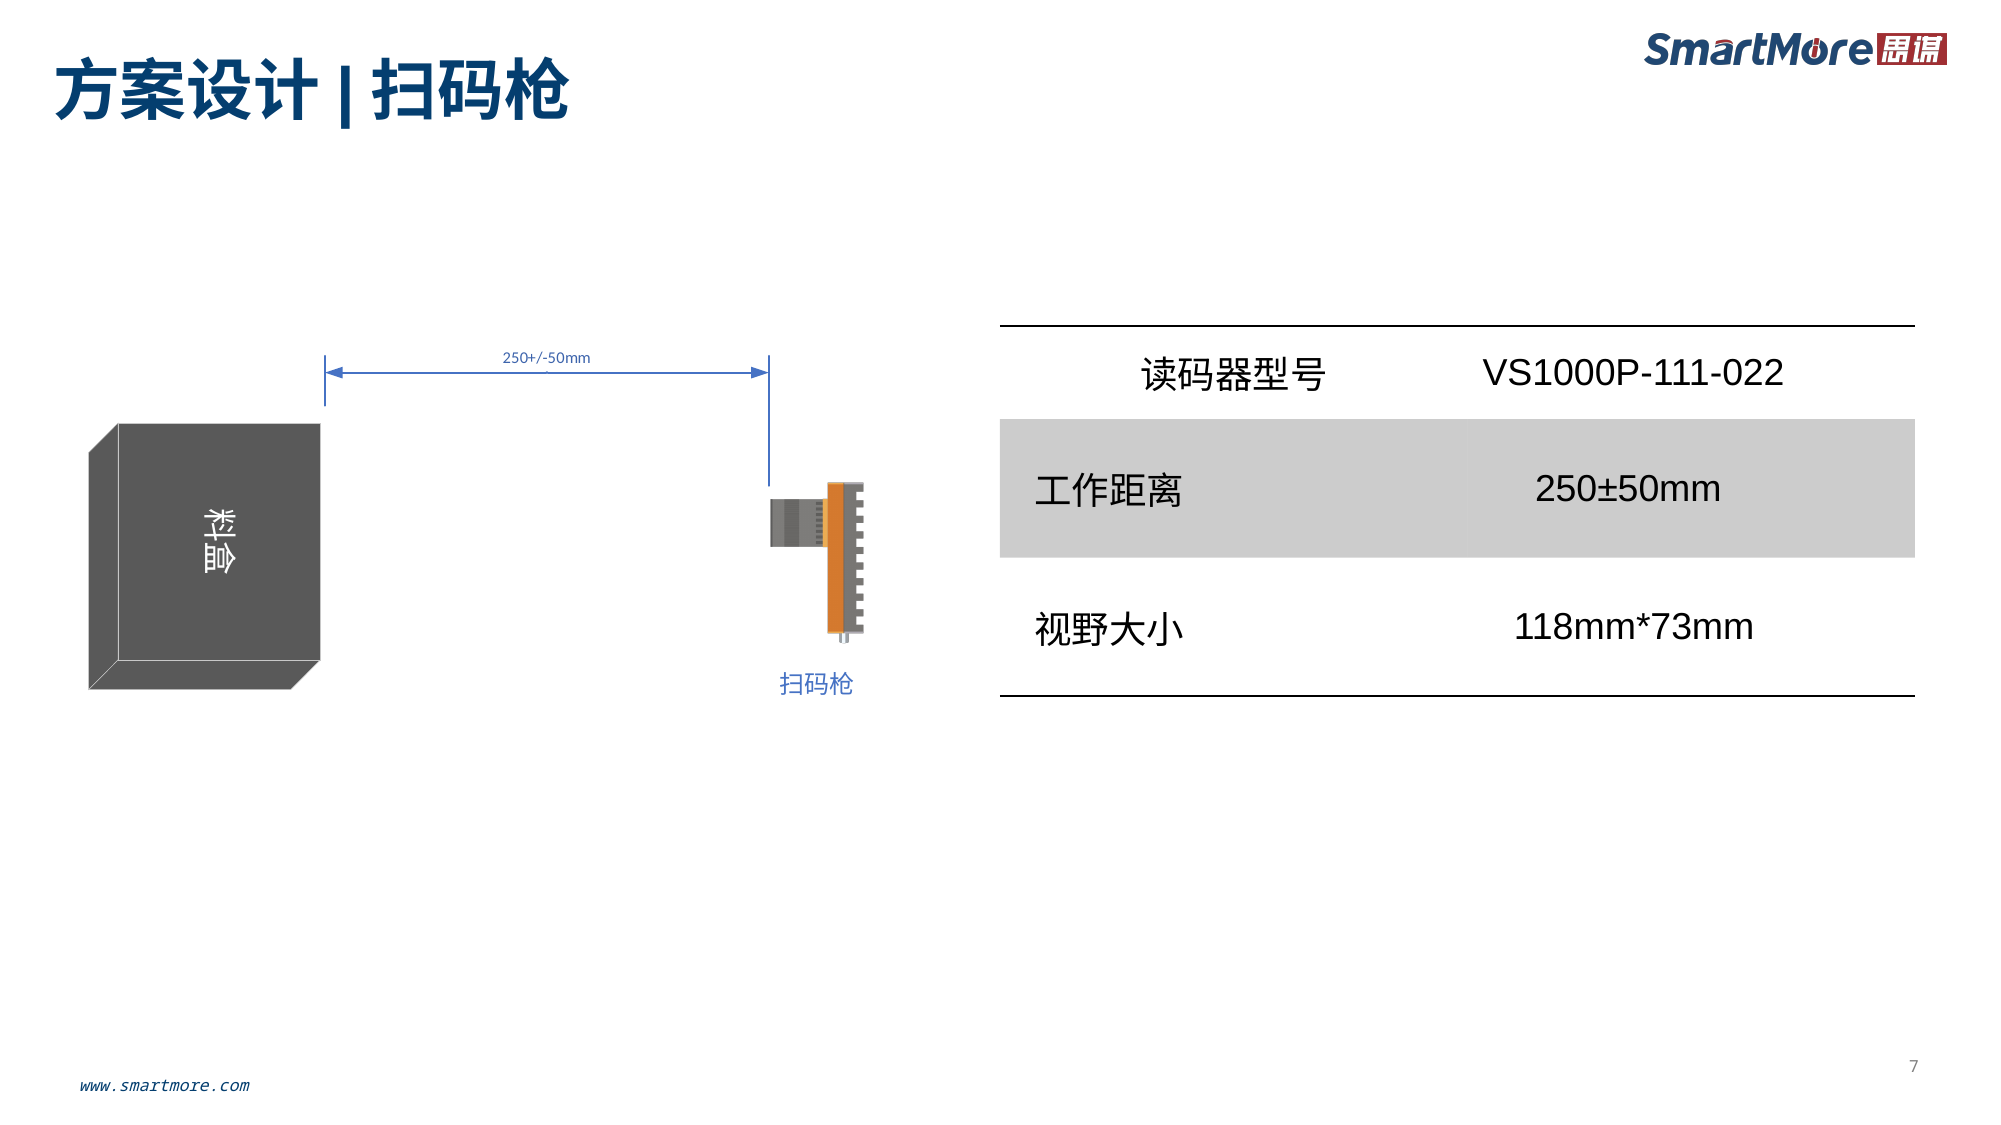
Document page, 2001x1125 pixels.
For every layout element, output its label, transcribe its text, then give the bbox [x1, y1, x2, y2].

title 方案设计|扫码枪 [53, 56, 1952, 130]
picture [84, 340, 880, 711]
table_cell 118mm*73mm [1468, 558, 1915, 695]
table_cell 视野大小 [1000, 558, 1468, 695]
table_header 读码器型号 [1000, 327, 1468, 419]
picture [1644, 33, 1947, 56]
table_header VS1000P-111-022 [1468, 327, 1915, 419]
table_cell 工作距离 [1000, 419, 1468, 558]
table_cell 250±50mm [1468, 419, 1915, 558]
